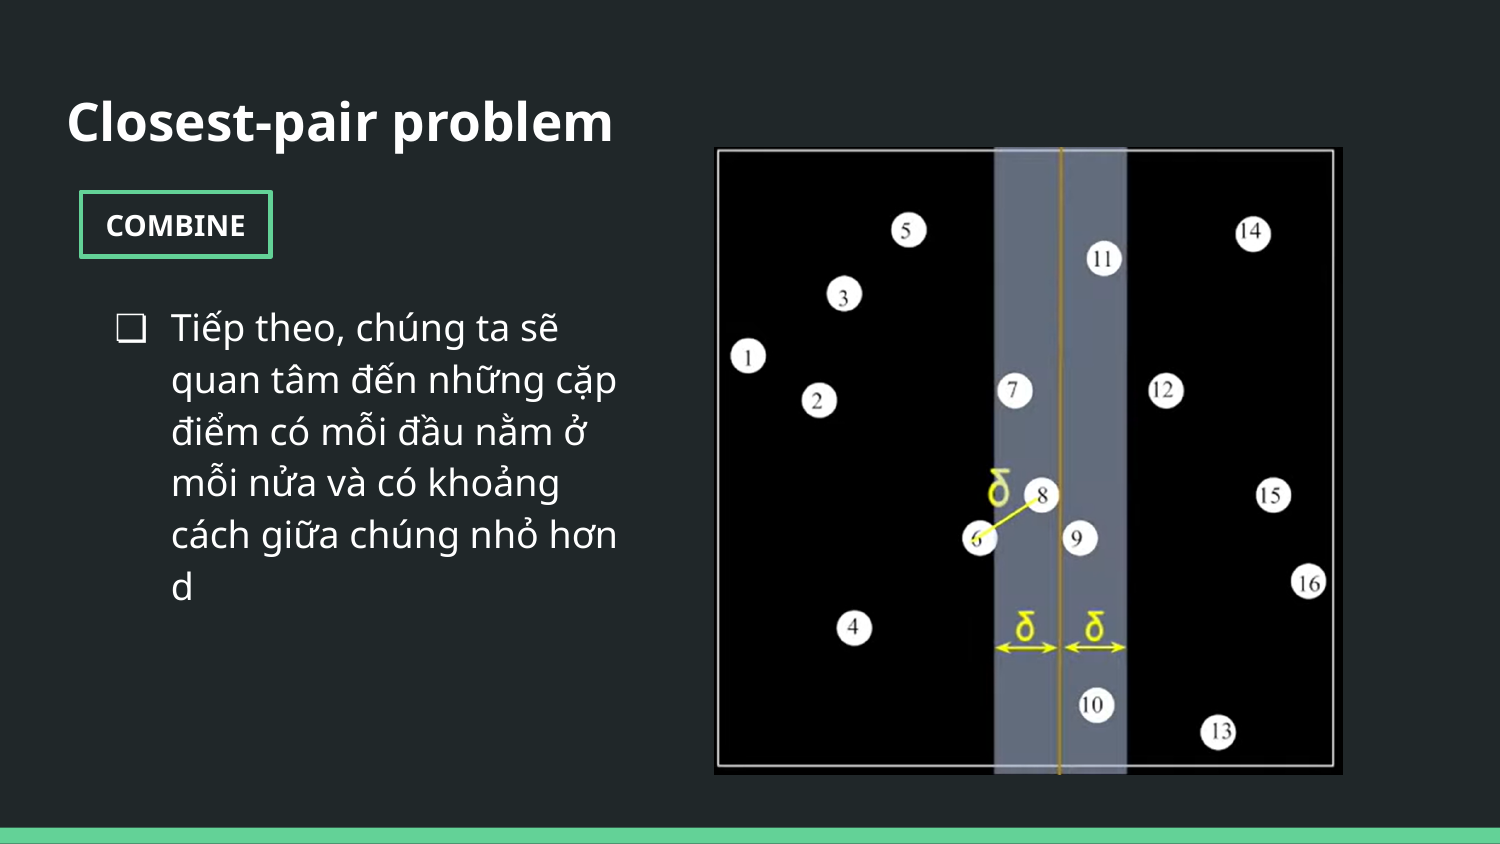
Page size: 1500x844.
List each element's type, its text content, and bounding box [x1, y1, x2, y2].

title Closest-pair problem [51, 72, 1449, 167]
picture [713, 147, 1343, 775]
text_box Tiếp theo, chúng ta sẽ quan tâm đến những cặp điểm có mỗi đầu nằm ở mỗi nửa và có khoảng cách giữa chúng nhỏ hơn d [80, 282, 634, 623]
text_box COMBINE [80, 191, 271, 257]
